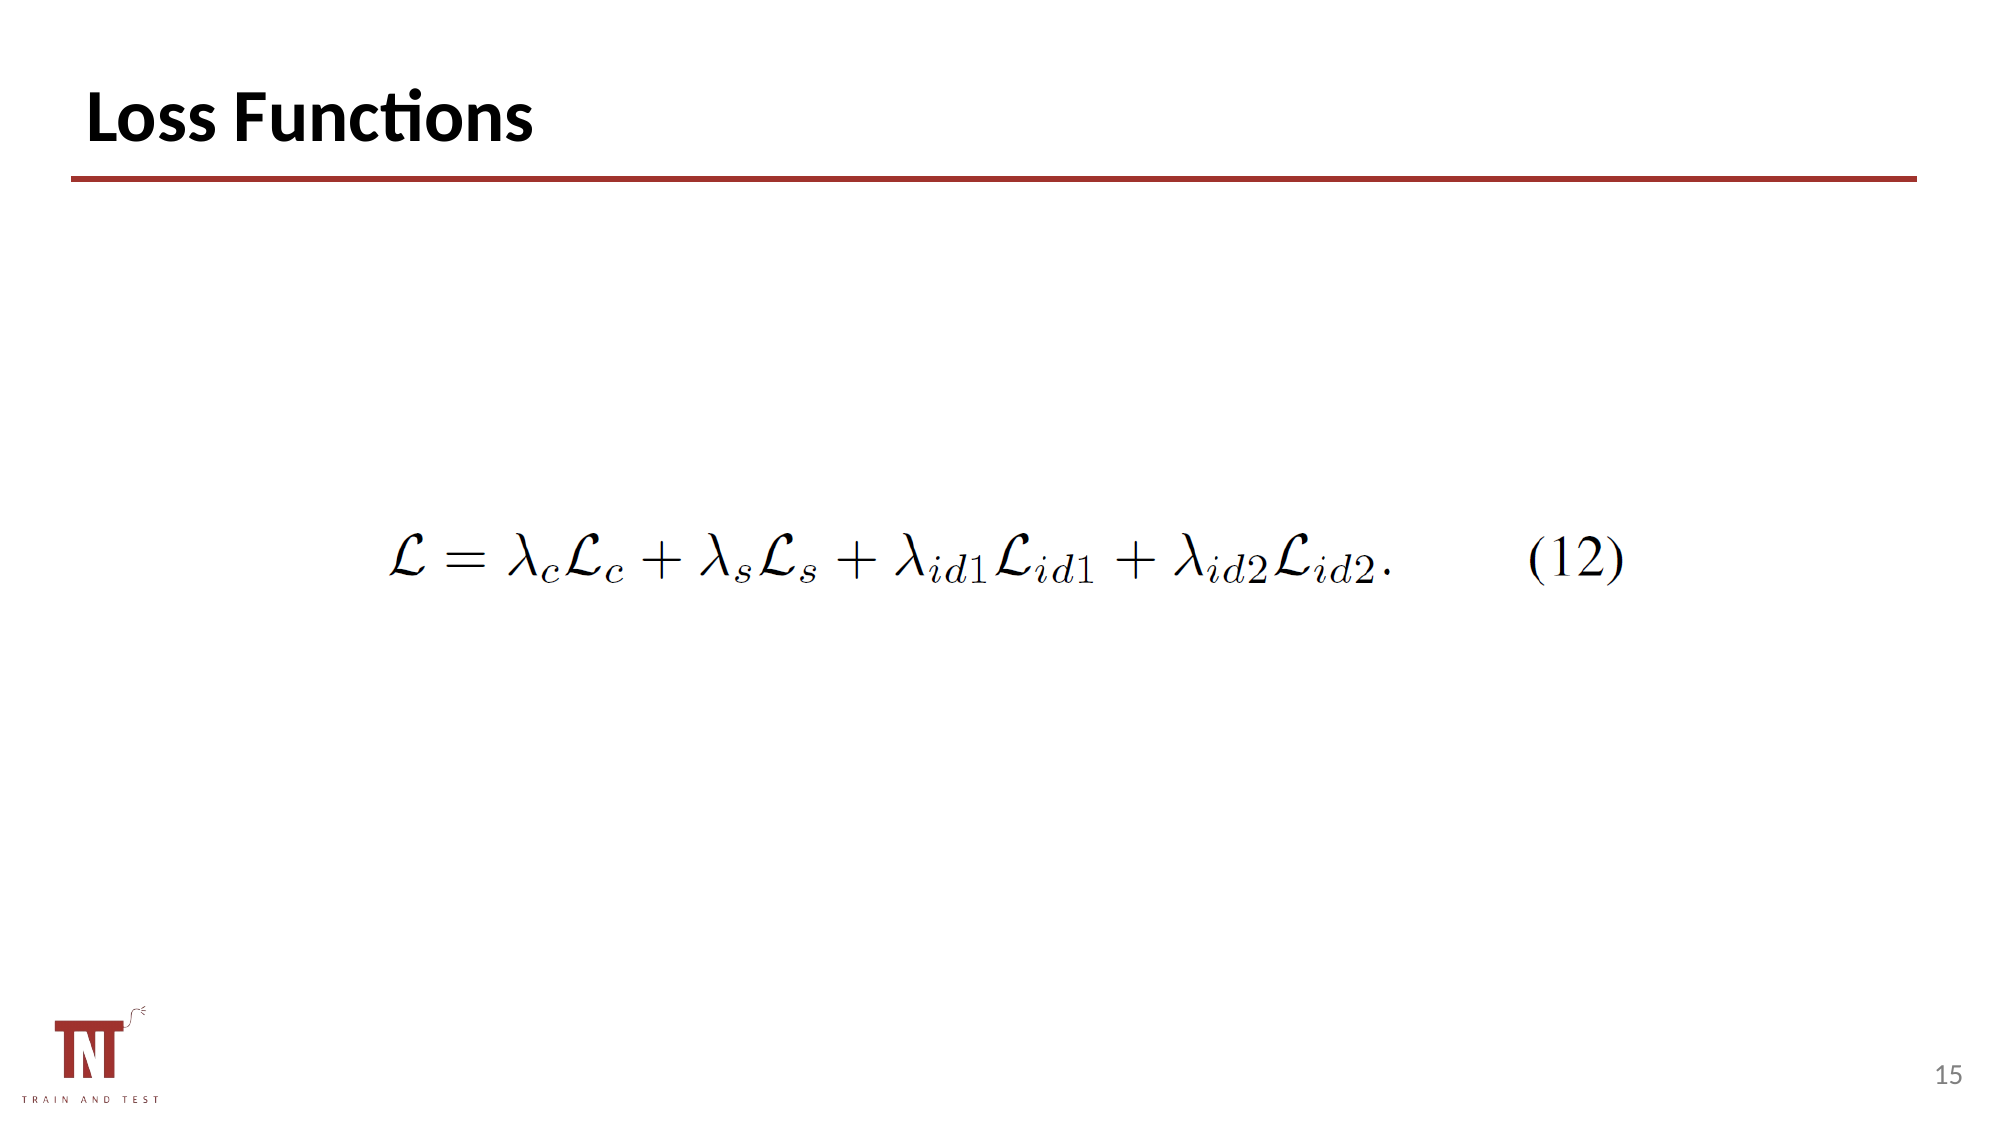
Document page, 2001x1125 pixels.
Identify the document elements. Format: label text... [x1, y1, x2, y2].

picture [353, 495, 1647, 630]
picture [21, 1003, 160, 1110]
slide_number 14 [1528, 1042, 1979, 1103]
title Loss Functions [71, 59, 1917, 175]
